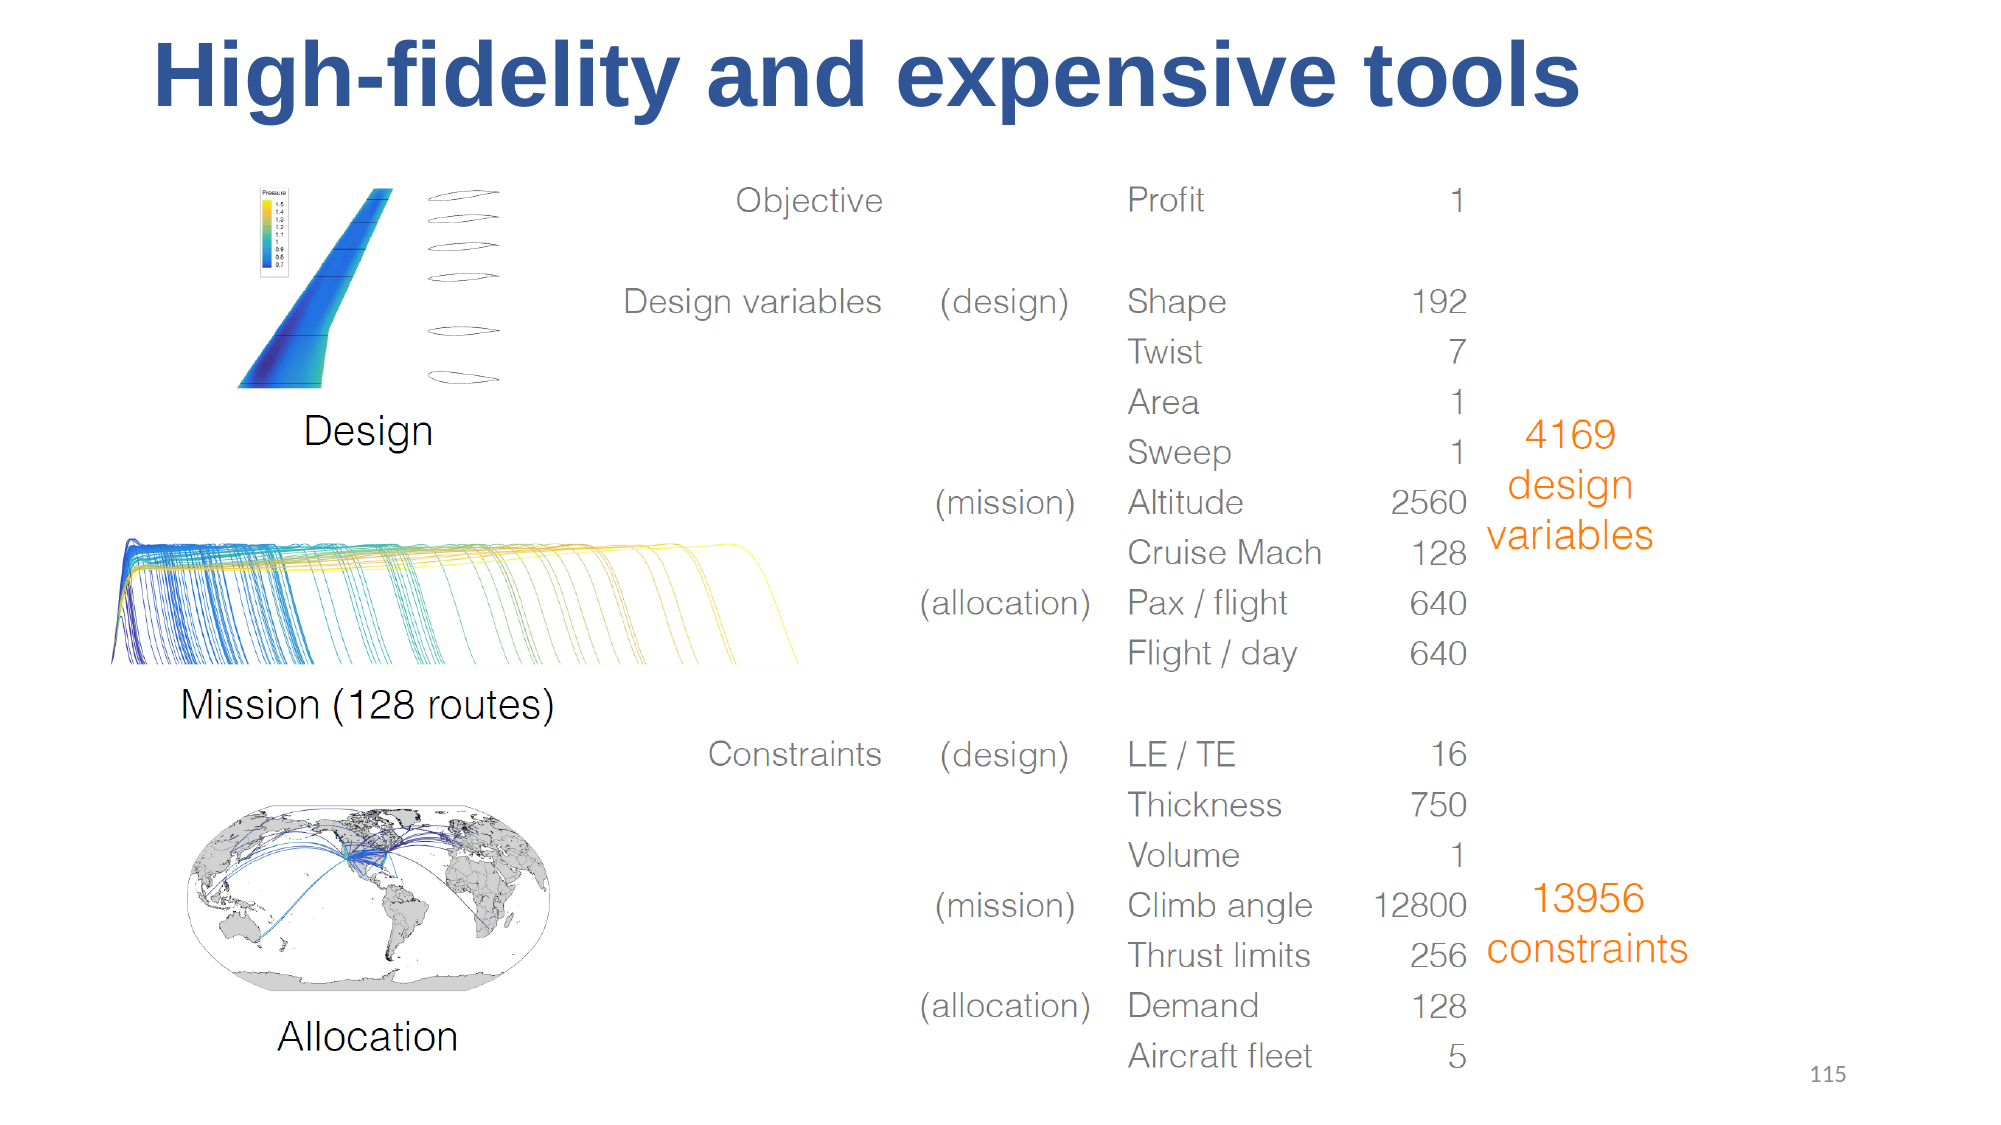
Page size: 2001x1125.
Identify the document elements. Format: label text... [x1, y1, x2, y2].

picture [89, 158, 1691, 1073]
title High-fidelity and expensive tools [137, 13, 1863, 139]
slide_number 115 [1412, 1042, 1863, 1103]
